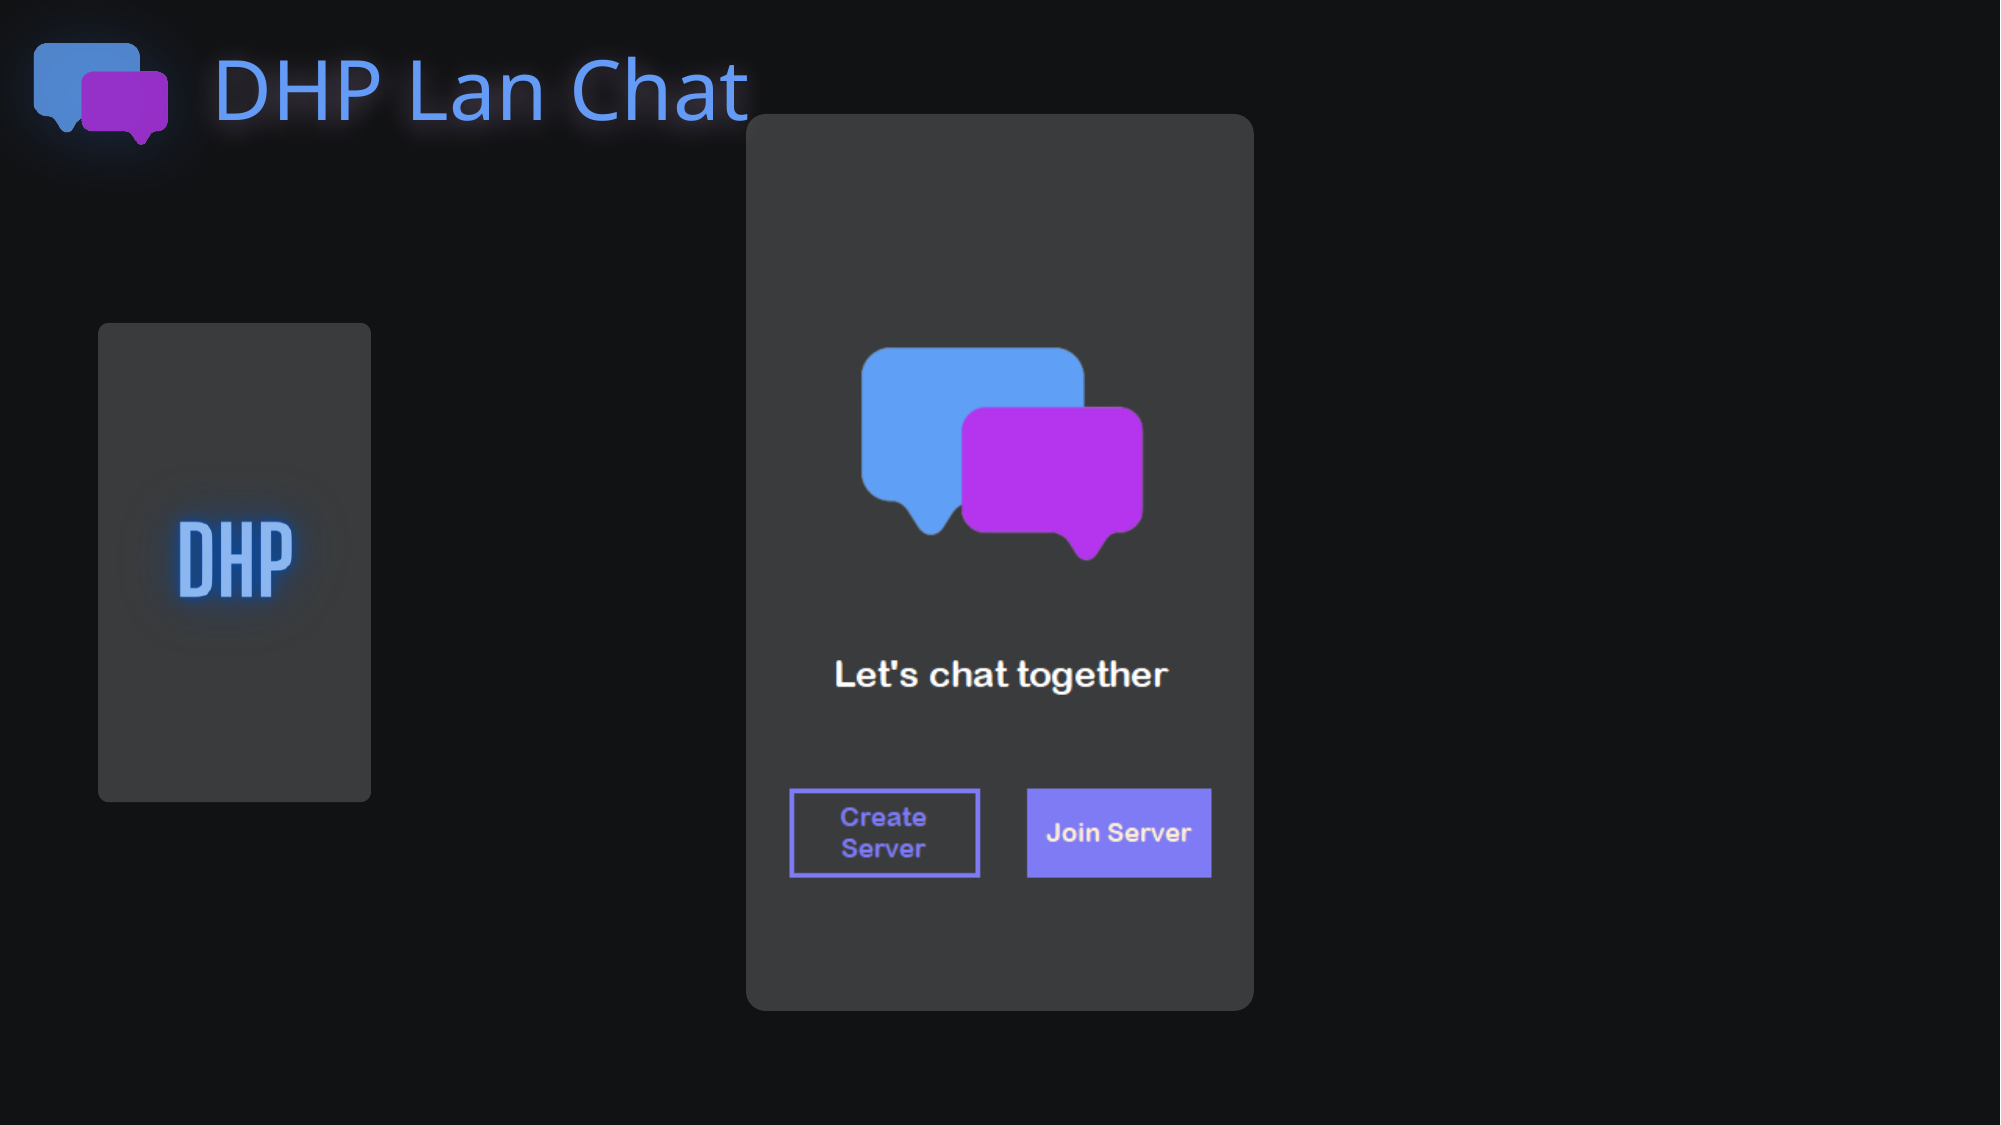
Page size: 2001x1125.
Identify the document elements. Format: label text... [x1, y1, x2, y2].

picture [0, 0, 235, 221]
picture [745, 113, 1254, 1011]
picture [98, 322, 372, 803]
text_box DHP Lan Chat [235, 29, 782, 145]
